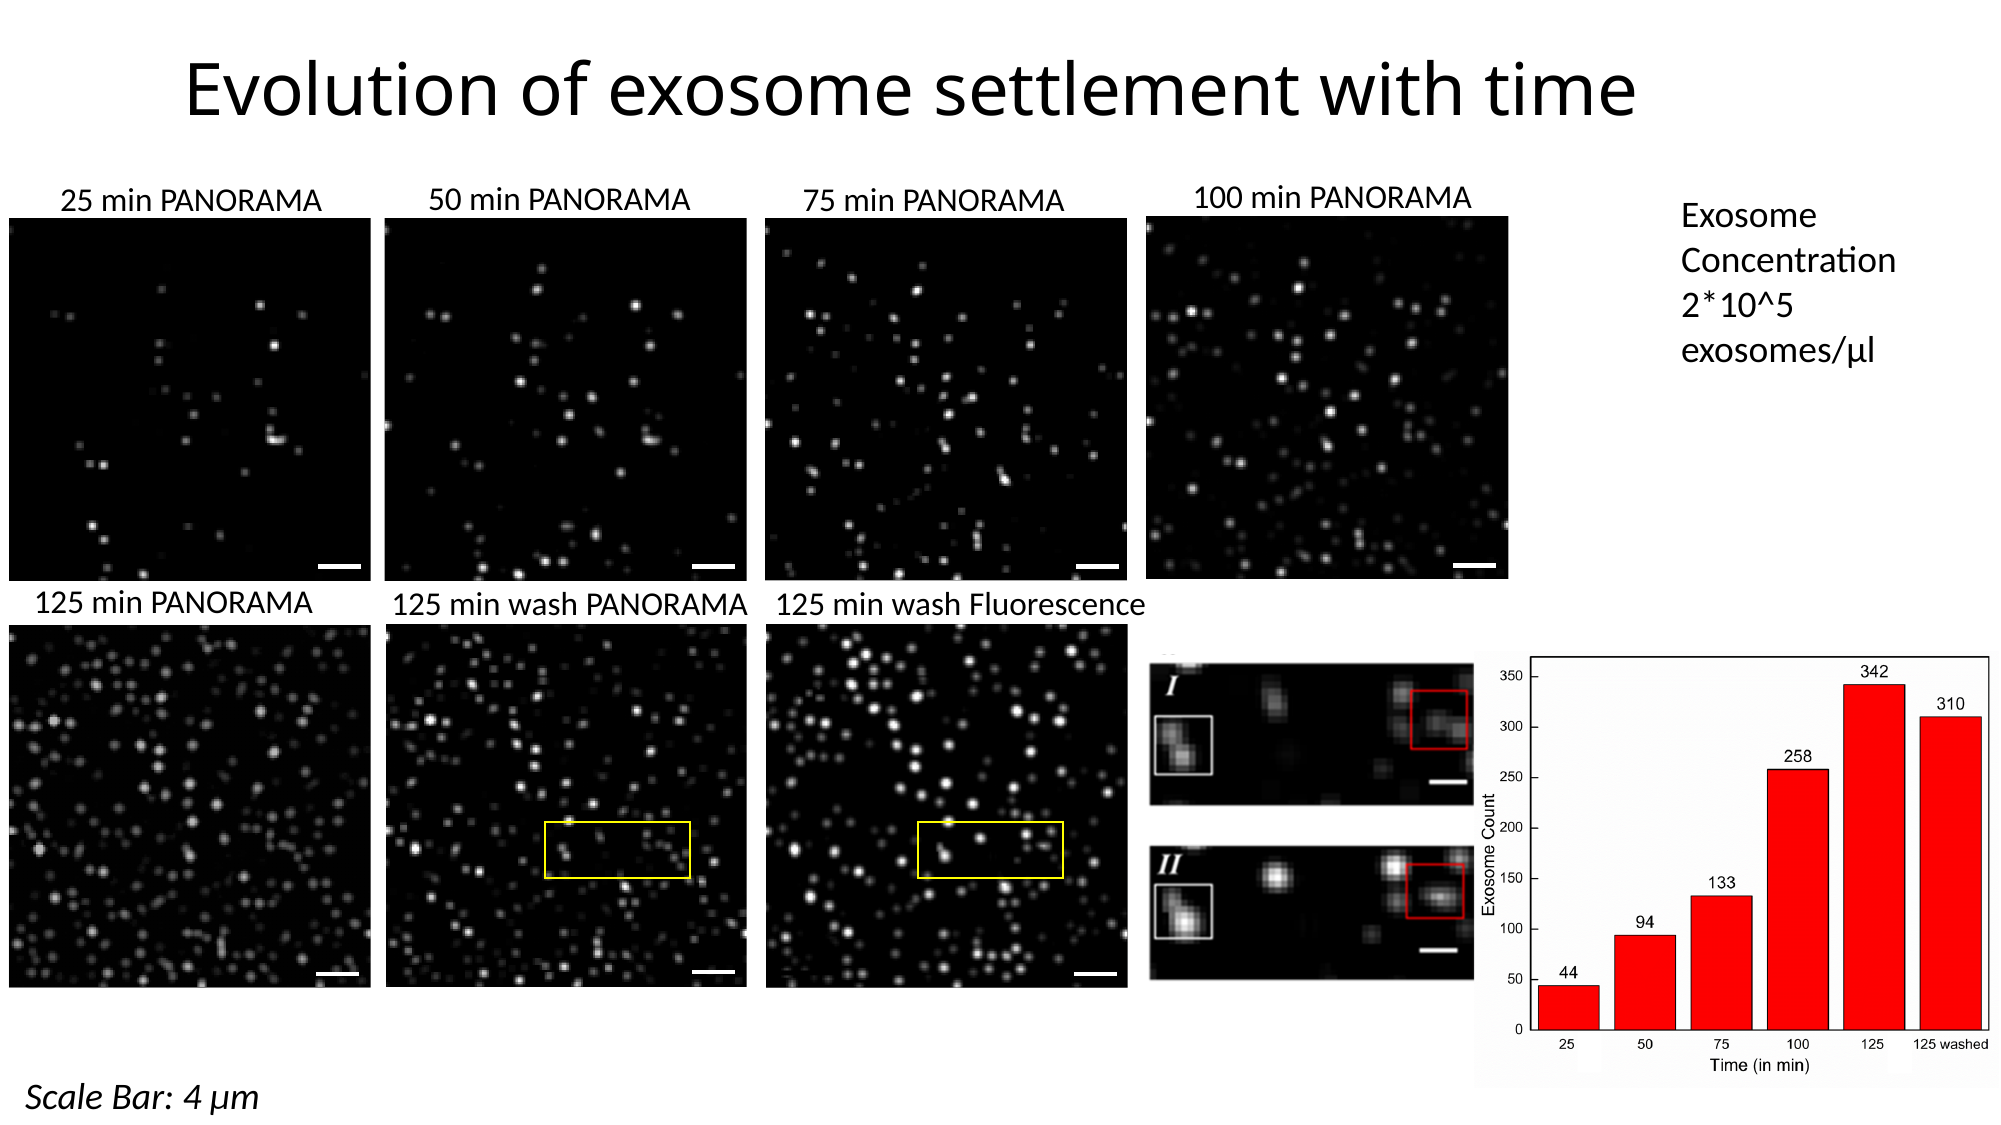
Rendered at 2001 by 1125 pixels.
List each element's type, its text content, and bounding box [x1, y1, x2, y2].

picture [1145, 651, 1999, 1088]
picture [765, 217, 1128, 581]
text_box 125 min PANORAMA [18, 572, 383, 628]
text_box 125 min wash PANORAMA [376, 574, 760, 630]
text_box 50 min PANORAMA [413, 169, 855, 225]
picture [8, 217, 371, 581]
text_box 75 min PANORAMA [787, 171, 1129, 226]
title Evolution of exosome settlement with time [168, 40, 1667, 144]
picture [766, 624, 1128, 988]
text_box 25 min PANORAMA [45, 170, 464, 226]
text_box 125 min wash Fluorescence [760, 574, 1174, 630]
picture [385, 624, 747, 988]
text_box 100 min PANORAMA [1178, 167, 1528, 223]
picture [8, 625, 371, 988]
text_box Exosome Concentration 2*10^5 exosomes/µl [1666, 182, 1971, 378]
picture [1146, 216, 1509, 579]
picture [384, 217, 747, 581]
text_box Scale Bar: 4 µm [10, 1064, 284, 1125]
